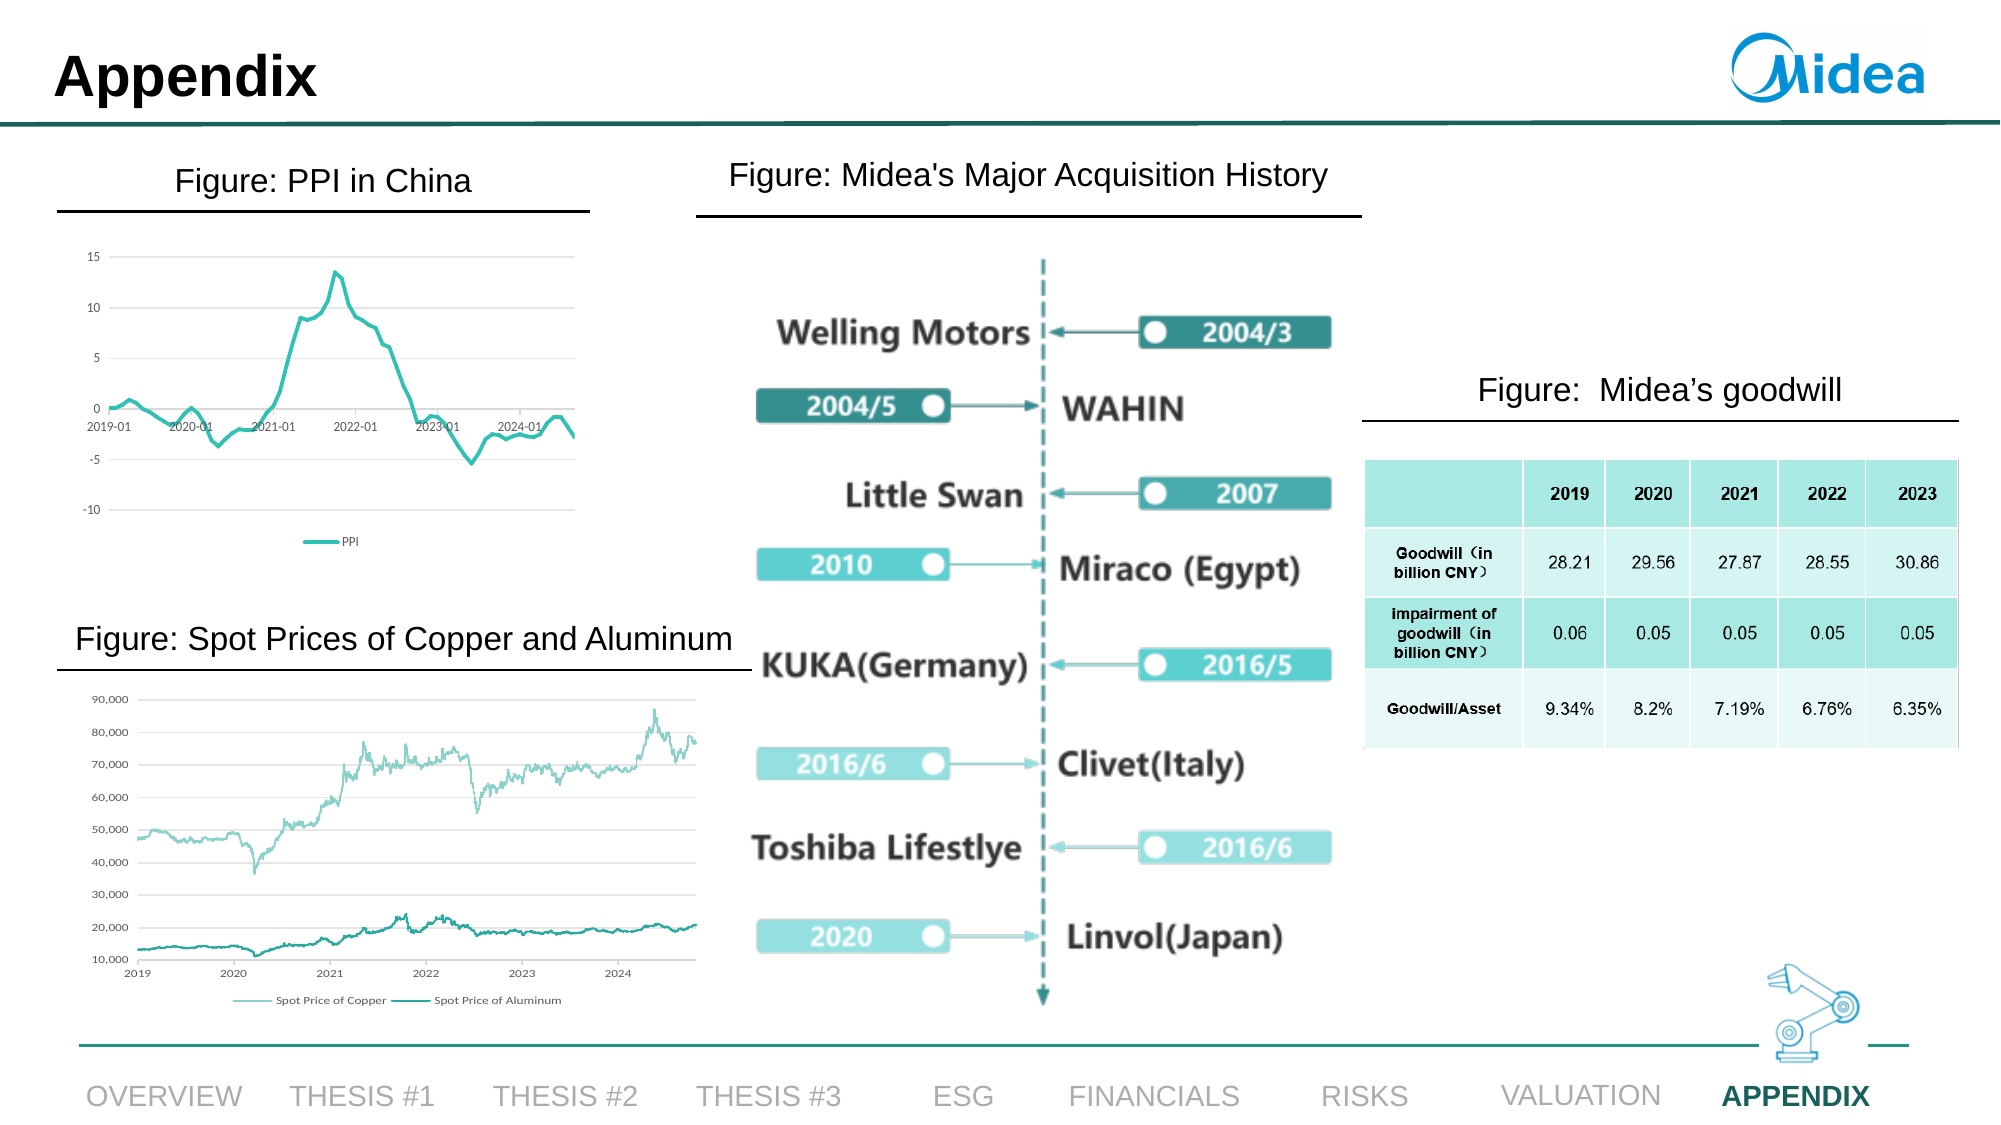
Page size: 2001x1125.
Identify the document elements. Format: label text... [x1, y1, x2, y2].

picture [70, 237, 594, 569]
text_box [0, 121, 2000, 125]
picture [78, 233, 1960, 1029]
table_header Figure: Midea’s goodwill [1369, 359, 1959, 420]
picture [1758, 961, 1868, 1070]
table_header Figure: PPI in China [57, 150, 590, 210]
table_header Figure: Spot Prices of Copper and Aluminum [57, 608, 716, 669]
picture [1727, 29, 1929, 108]
text_box Appendix [38, 30, 1588, 121]
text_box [70, 1044, 1910, 1125]
table_header Figure: Midea's Major Acquisition History [696, 132, 1362, 215]
